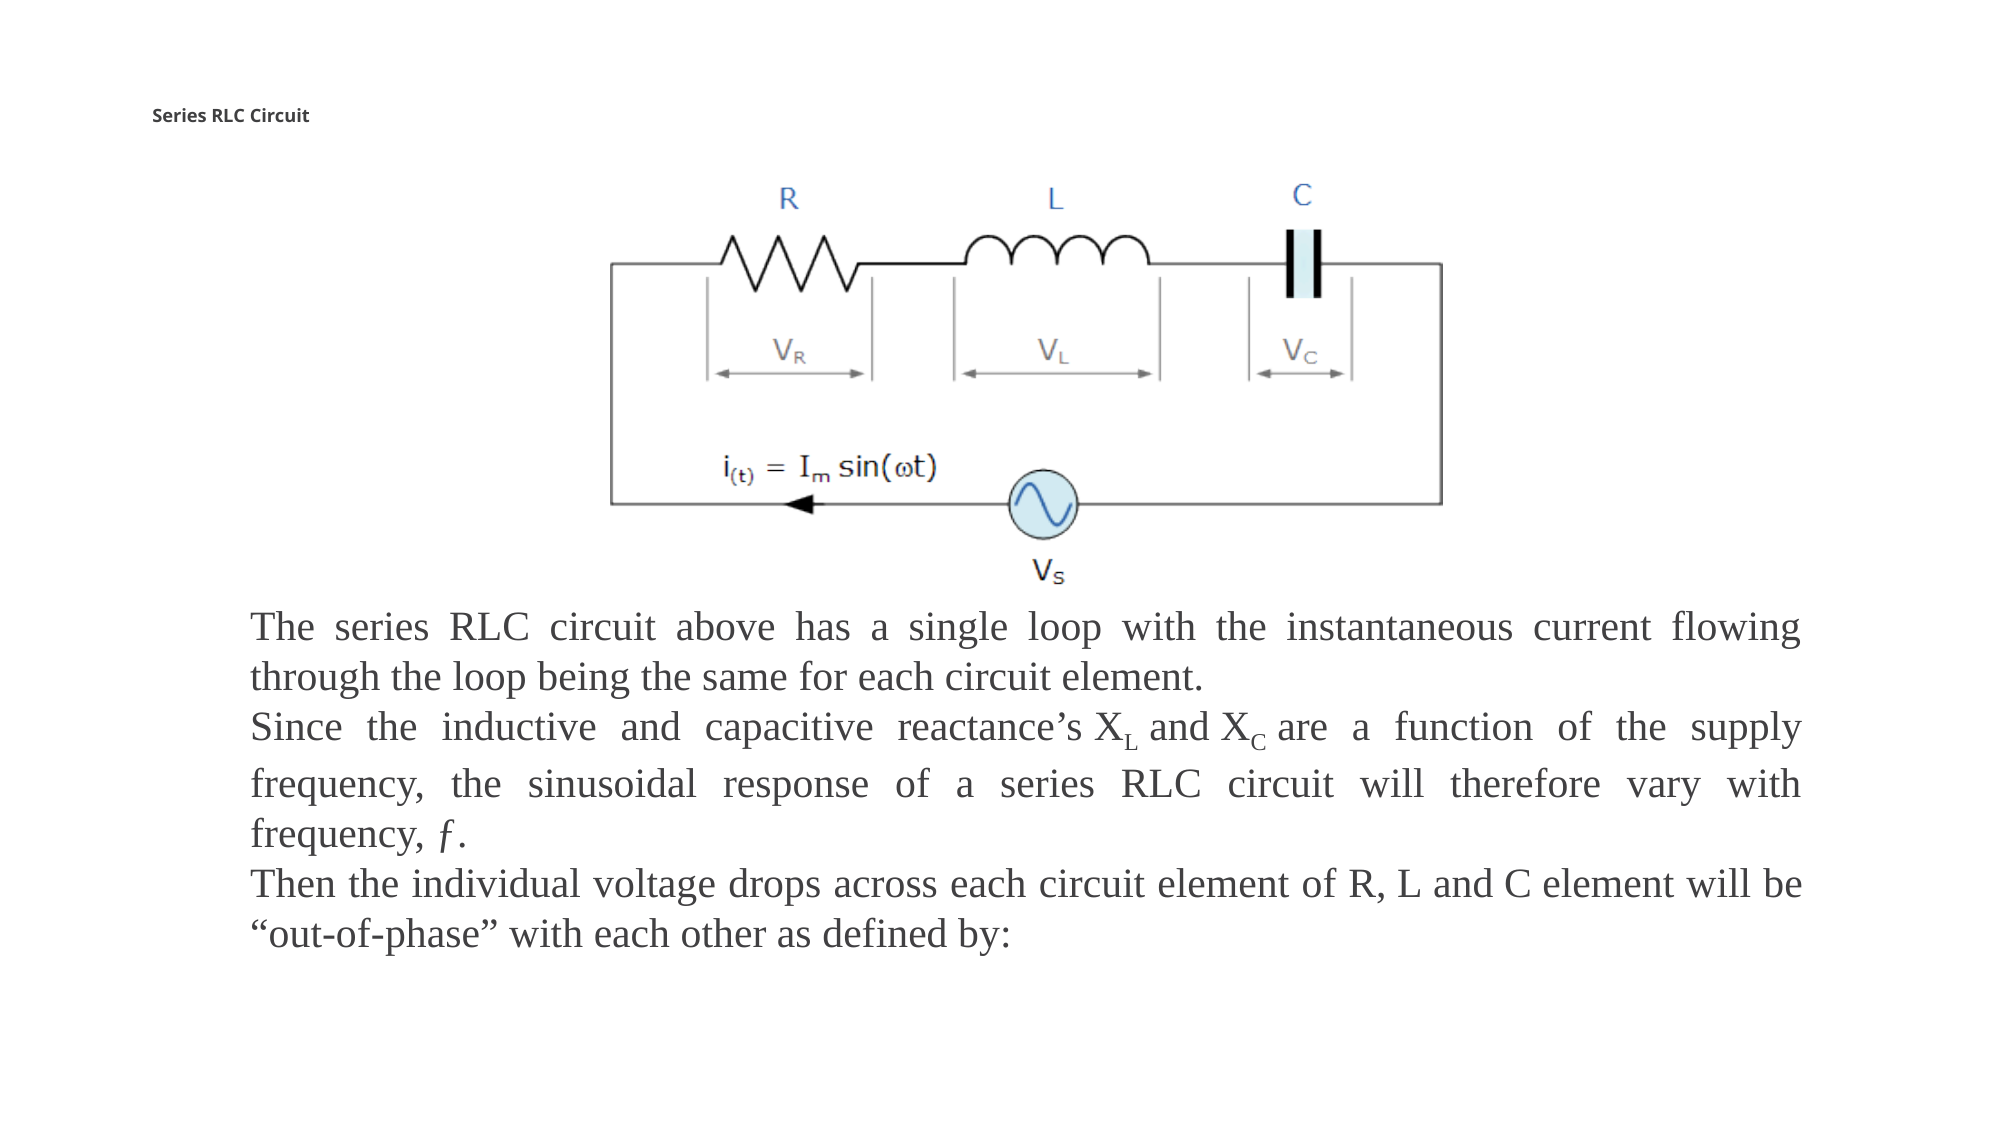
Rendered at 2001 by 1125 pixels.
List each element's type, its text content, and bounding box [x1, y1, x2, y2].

title Series RLC Circuit [137, 59, 1863, 176]
text_box The series RLC circuit above has a single loop with the instantaneous current flowing through the loop being the same for each circuit element. Since the inductive and capacitive reactance’s XL and XC are a function of the supply frequency, the sinusoidal response of a series RLC circuit will therefore vary with frequency, ƒ. Then the individual voltage drops across each circuit element of R, L and C element will be “out-of-phase” with each other as defined by: [235, 591, 1818, 963]
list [610, 175, 1443, 592]
